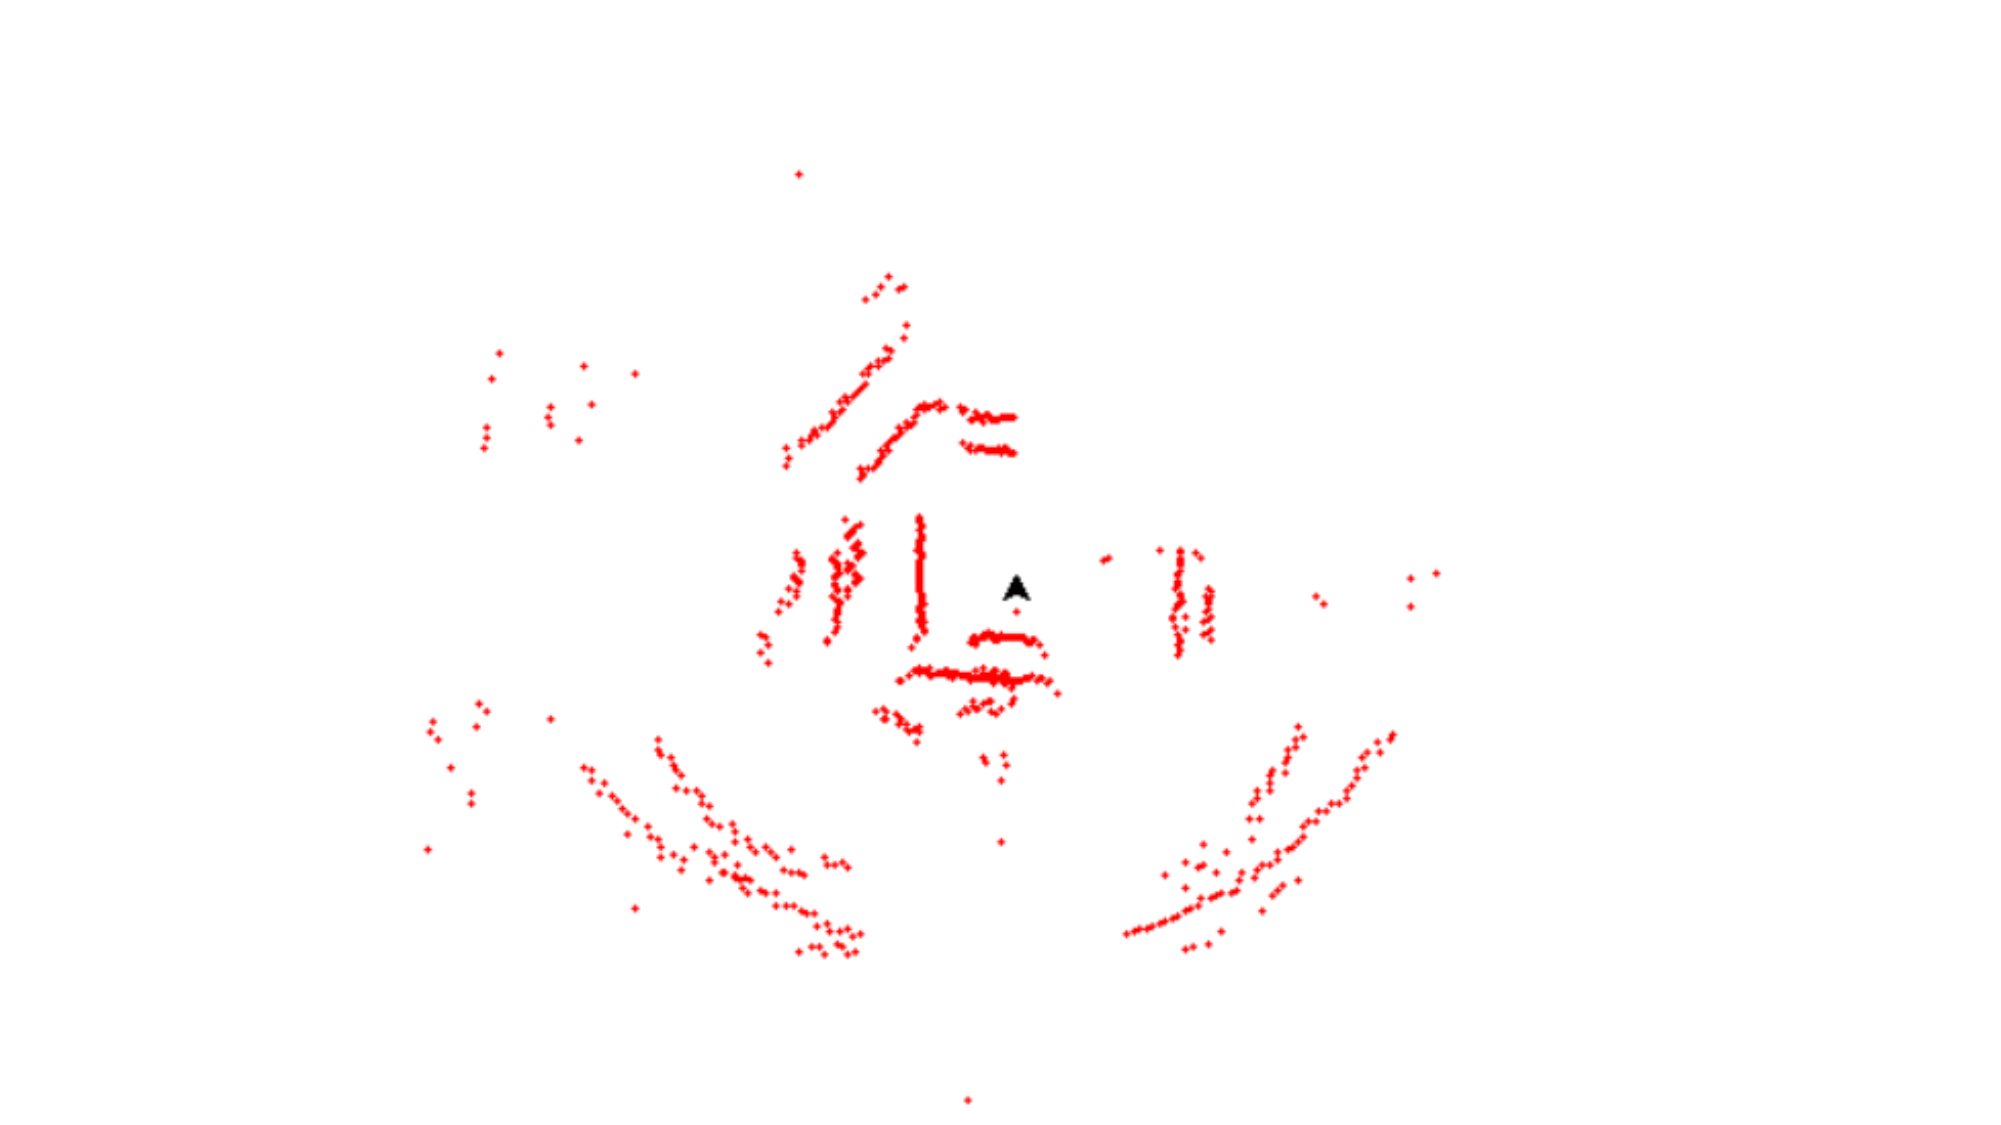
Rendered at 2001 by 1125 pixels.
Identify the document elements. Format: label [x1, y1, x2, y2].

list [313, 10, 1687, 1115]
